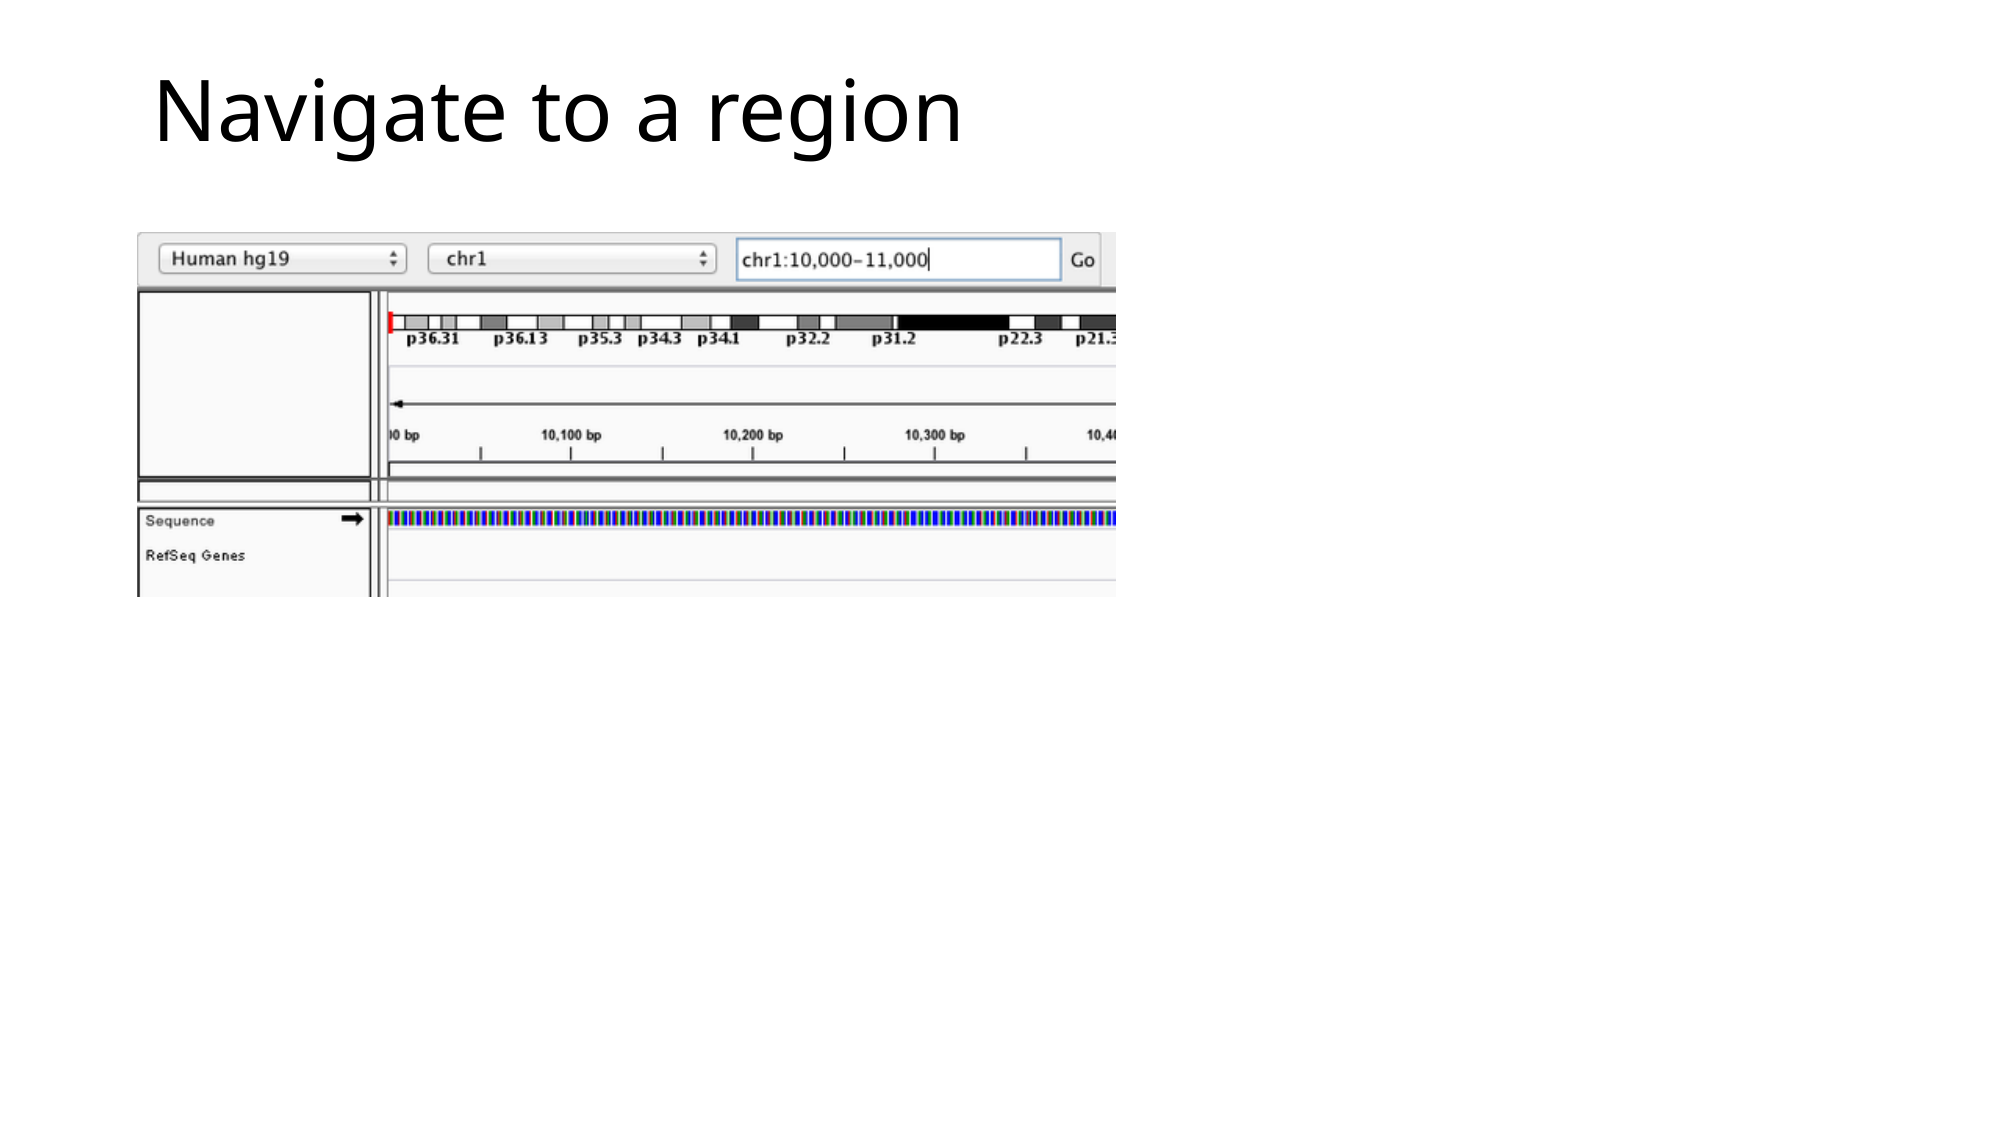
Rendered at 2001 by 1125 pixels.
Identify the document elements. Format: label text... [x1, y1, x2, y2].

title Navigate to a region [137, 59, 1863, 168]
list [137, 232, 1116, 597]
